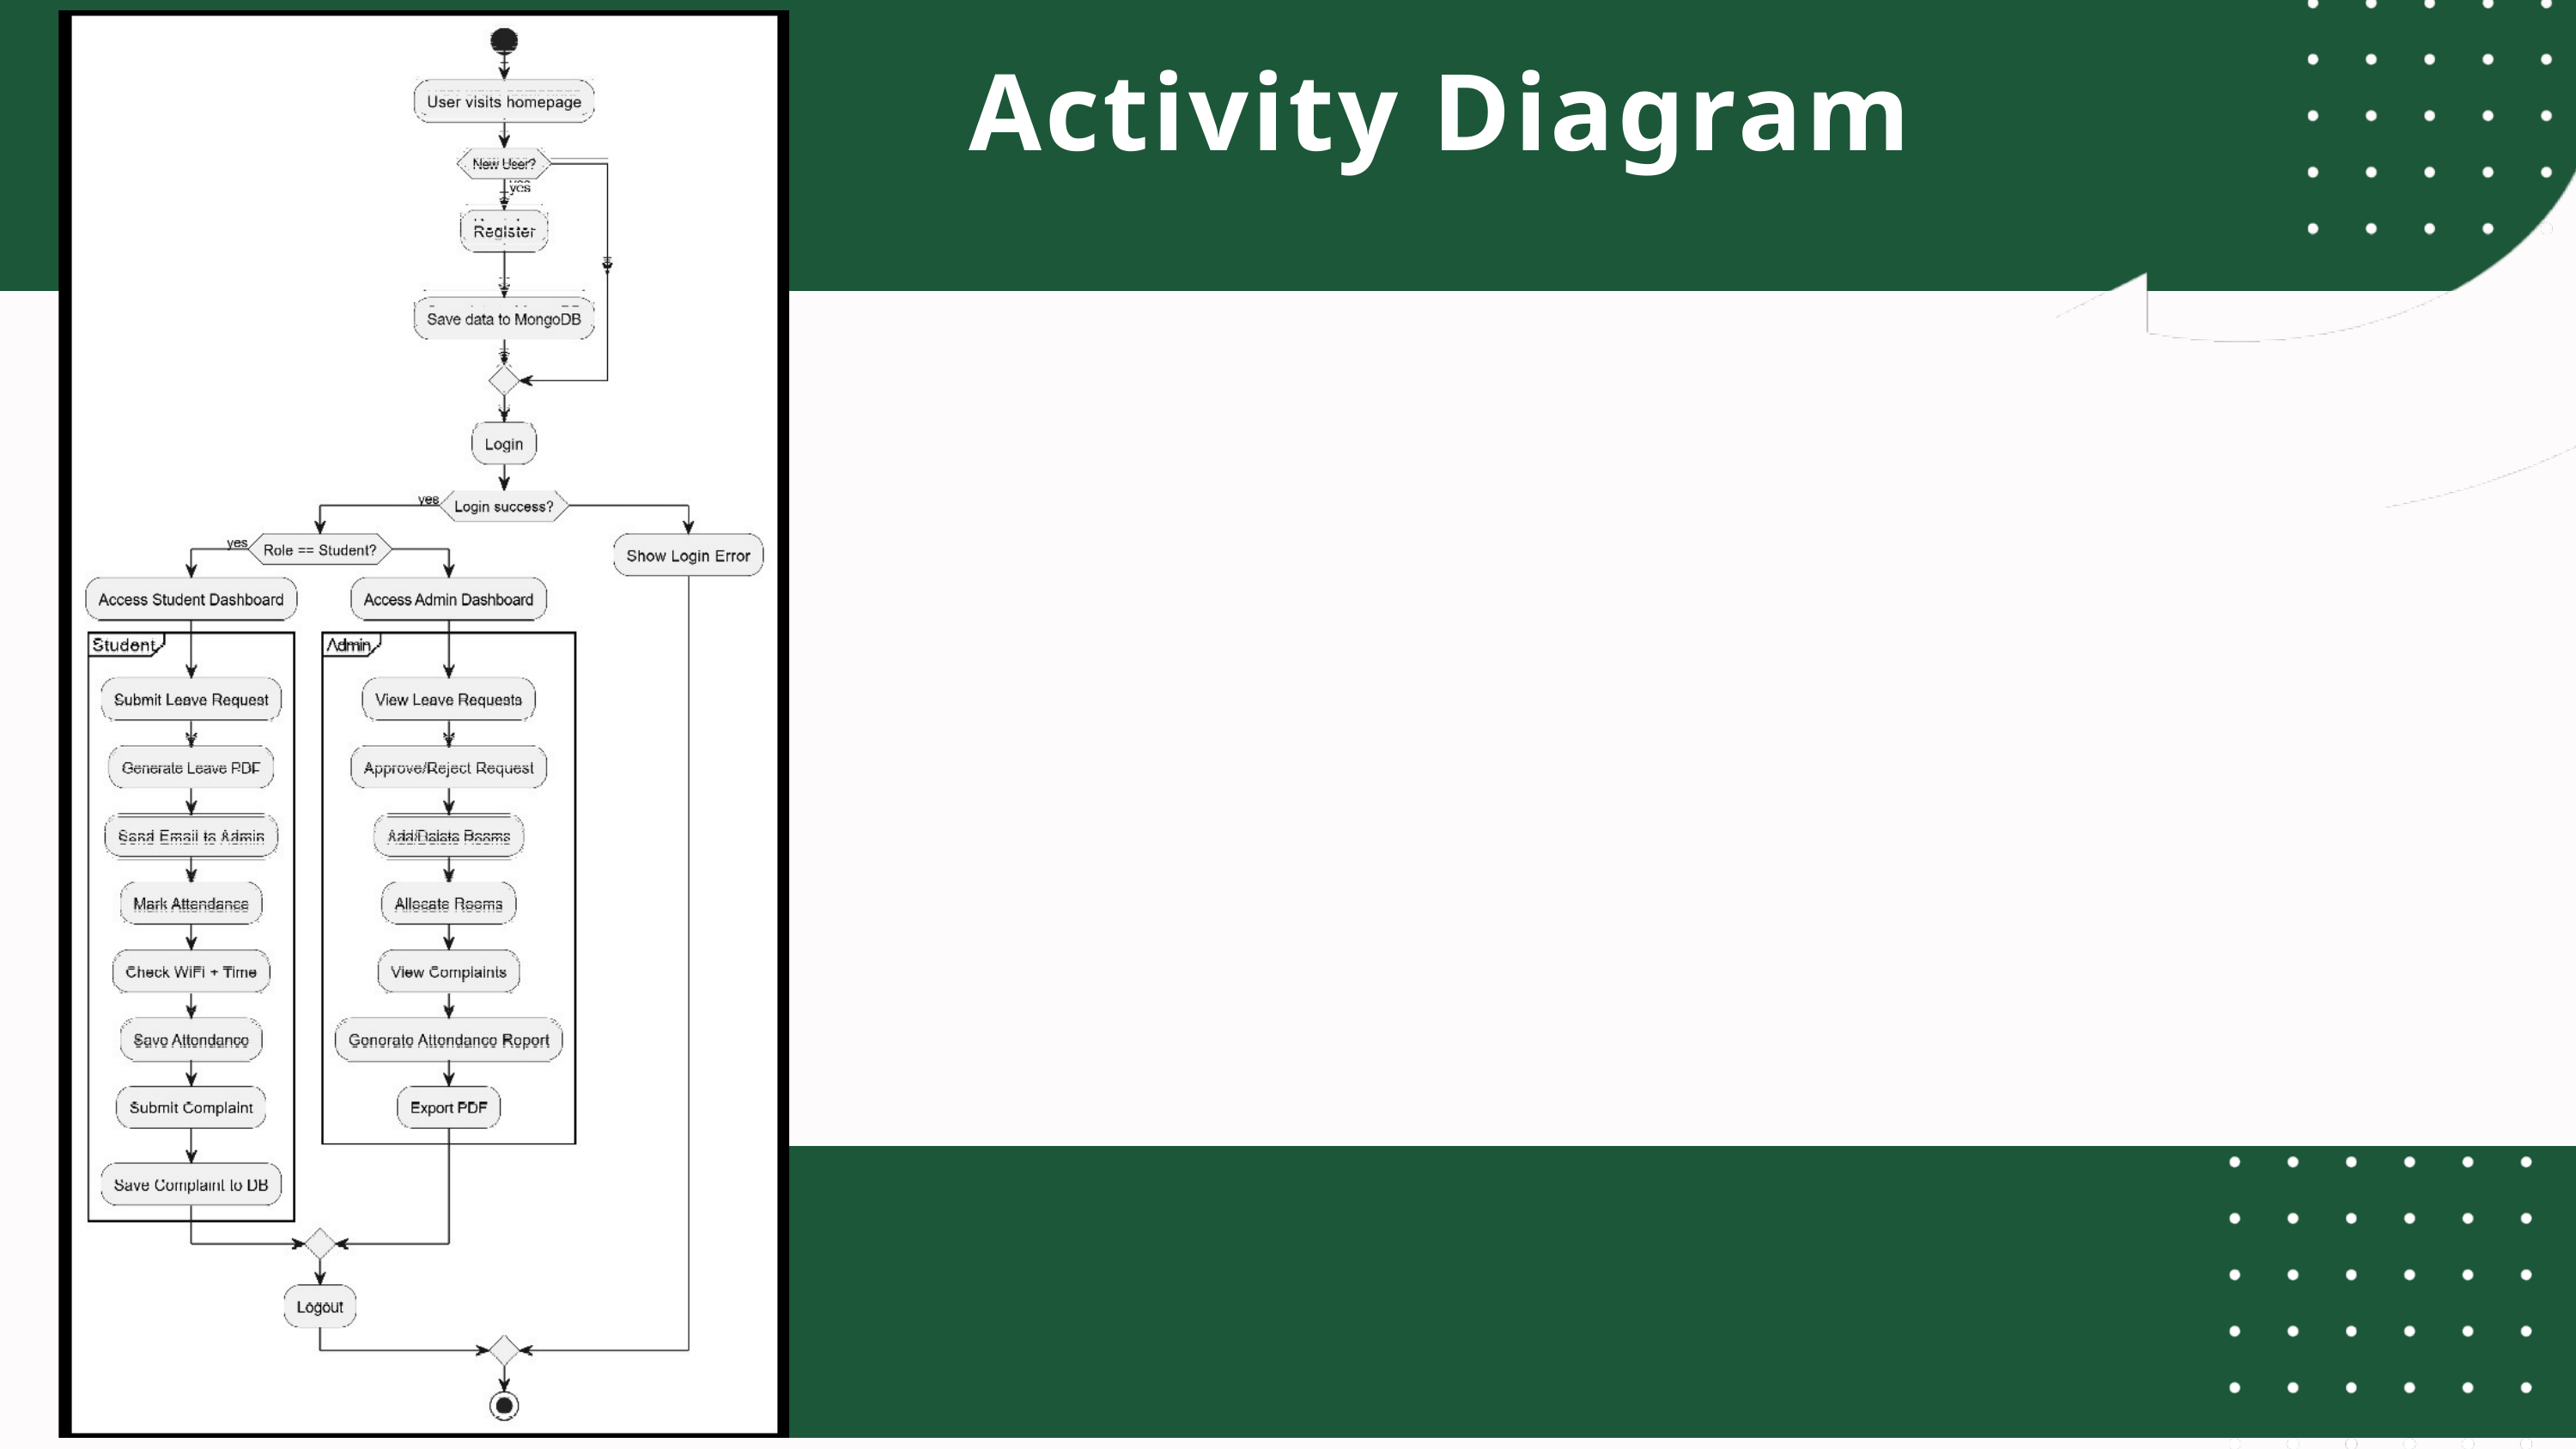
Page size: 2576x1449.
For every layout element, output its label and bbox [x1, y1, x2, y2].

text_box [2026, 300, 2576, 592]
text_box [58, 300, 790, 1439]
text_box [93, 1145, 2576, 1439]
text_box [0, 0, 2576, 292]
